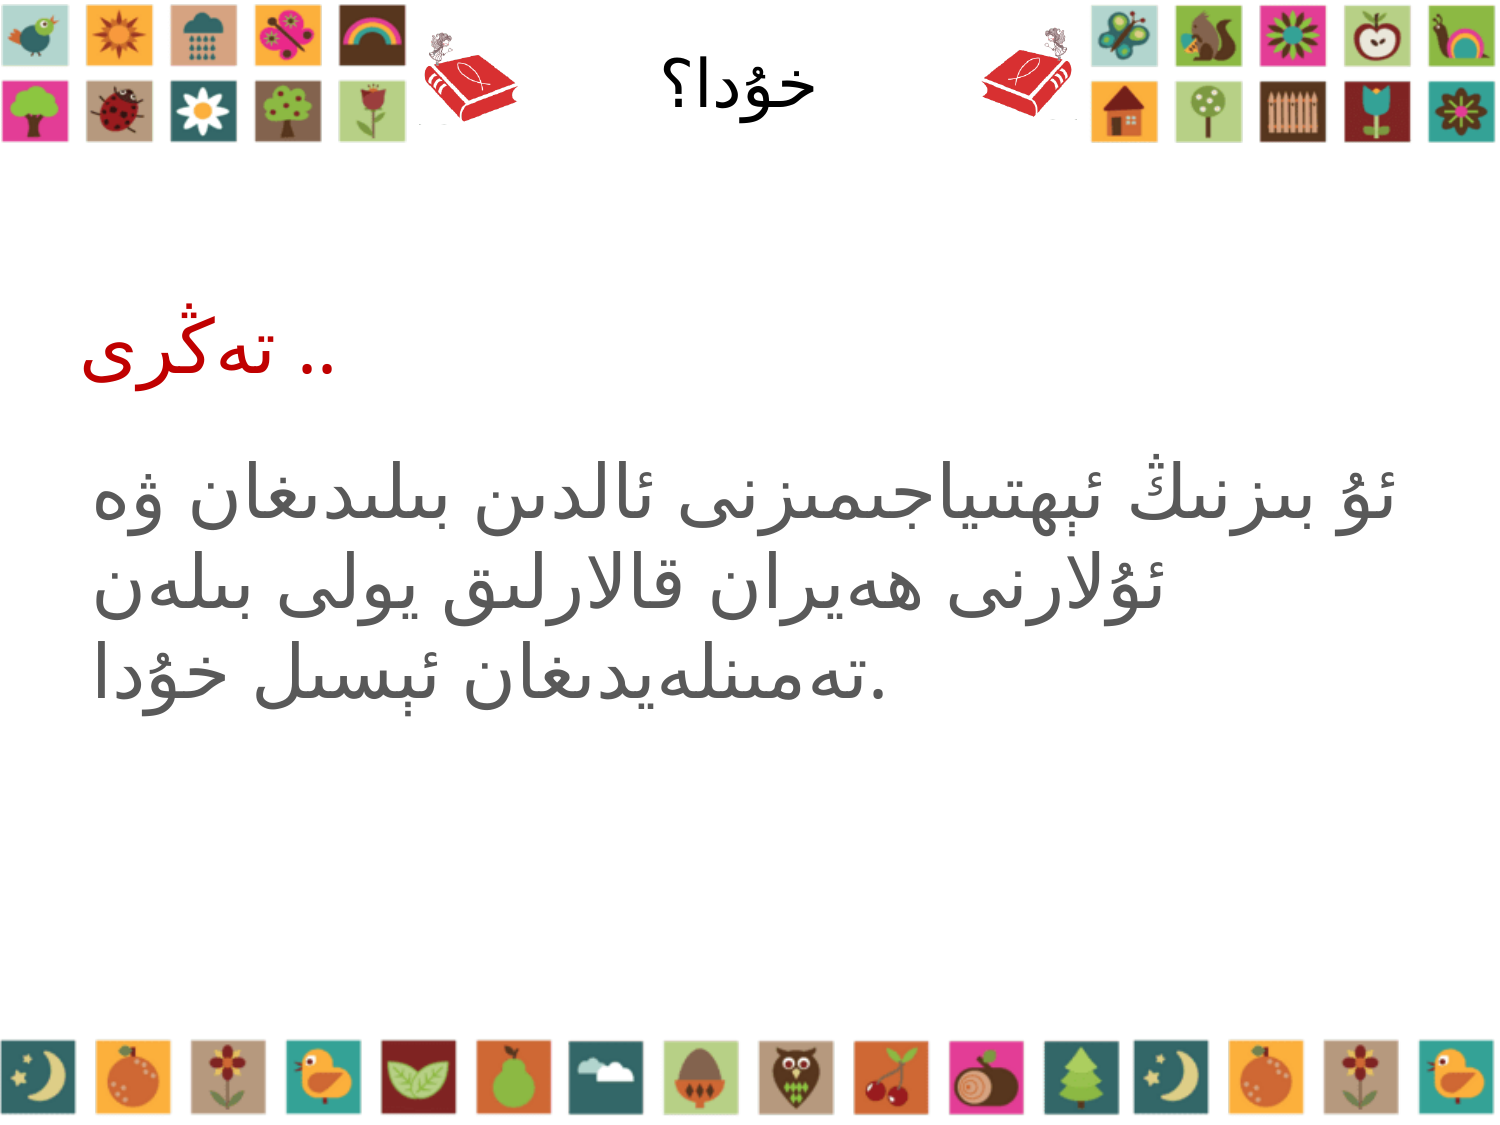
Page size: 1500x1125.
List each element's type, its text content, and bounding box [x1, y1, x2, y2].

picture [0, 3, 550, 150]
text_box خۇدا؟ [552, 33, 1077, 129]
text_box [0, 1028, 1500, 1118]
text_box ئۇ بىزنىڭ ئېھتىياجىمىزنى ئالدىن بىلىدىغان ۋە ئۇلارنى ھەيران قالارلىق يولى بىلەن تەمىنلەيدىغان ئېسىل خۇدا. [76, 436, 1424, 812]
text_box تەڭرى .. [64, 290, 1412, 396]
picture [950, 3, 1500, 150]
